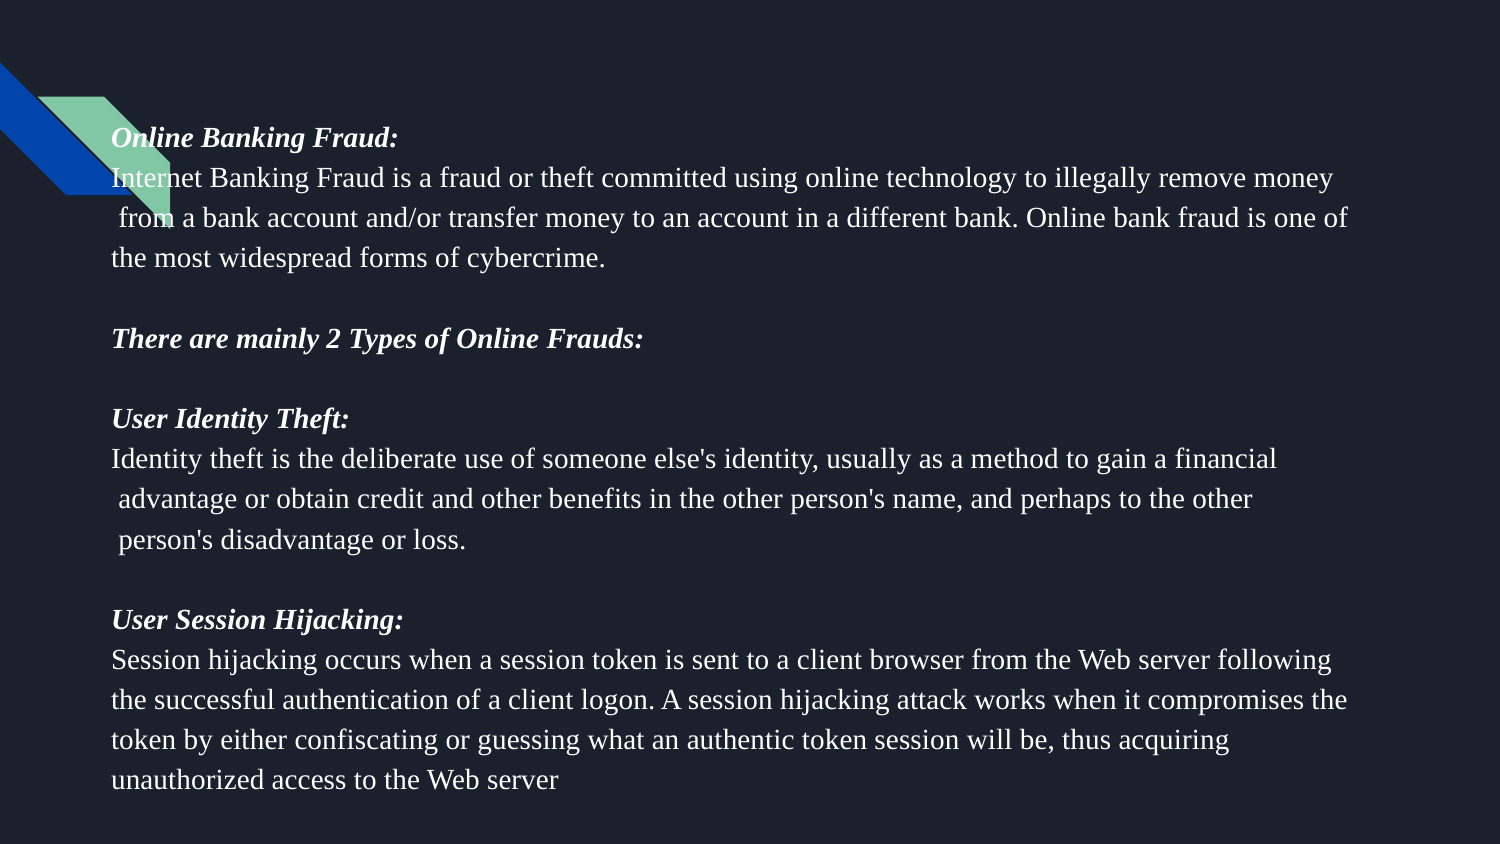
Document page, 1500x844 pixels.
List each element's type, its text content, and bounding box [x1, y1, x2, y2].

list Online Banking Fraud: Internet Banking Fraud is a fraud or theft committed using online technology to illegally remove money from a bank account and/or transfer money to an account in a different bank. Online bank fraud is one of the most widespread forms of cybercrime. There are mainly 2 Types of Online Frauds: User Identity Theft: Identity theft is the deliberate use of someone else's identity, usually as a method to gain a financial advantage or obtain credit and other benefits in the other person's name, and perhaps to the other person's disadvantage or loss. User Session Hijacking: Session hijacking occurs when a session token is sent to a client browser from the Web server following the successful authentication of a client logon. A session hijacking attack works when it compromises the token by either confiscating or guessing what an authentic token session will be, thus acquiring unauthorized access to the Web server [72, 98, 1385, 726]
